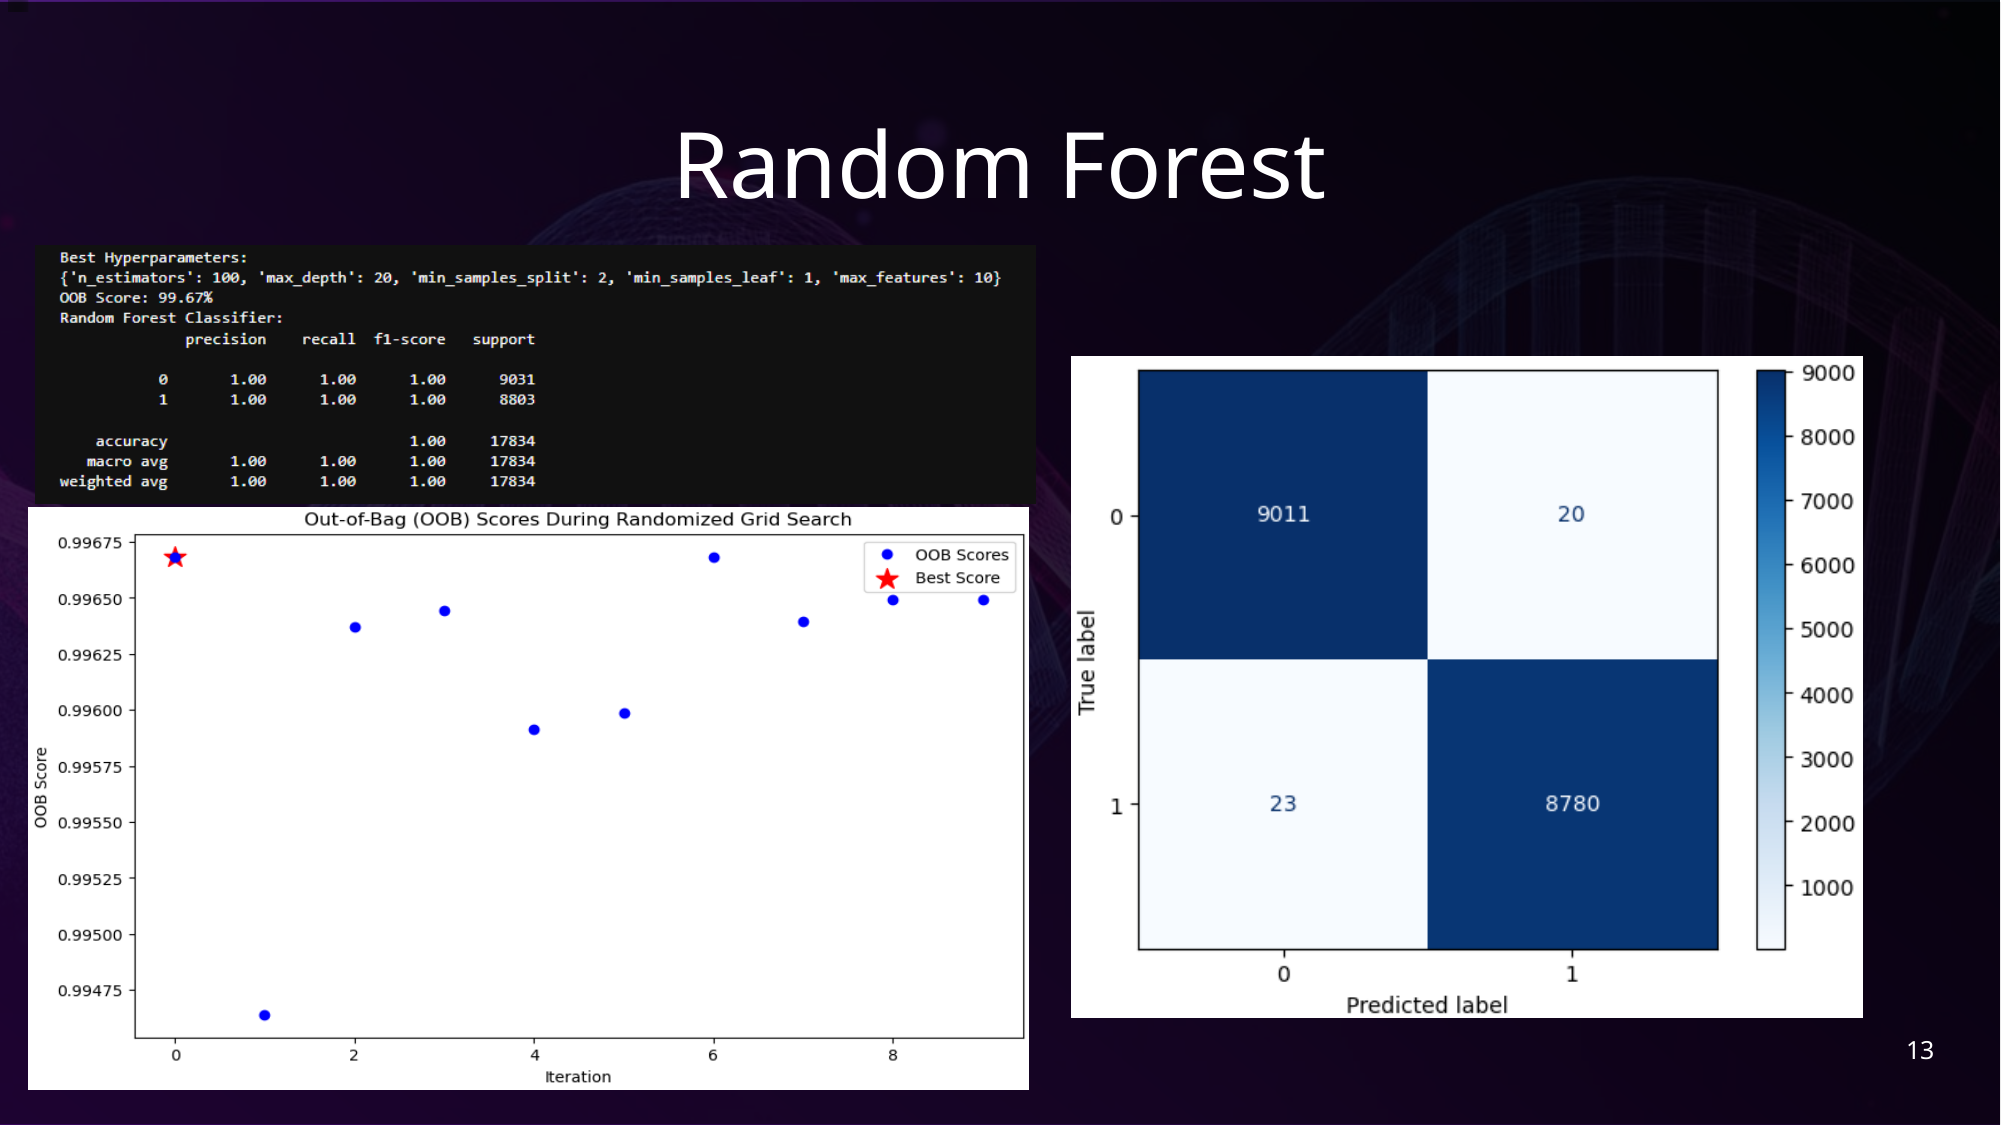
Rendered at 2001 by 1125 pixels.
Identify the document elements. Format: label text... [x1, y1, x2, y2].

picture [35, 245, 1036, 504]
picture [1071, 356, 1863, 1018]
title Random Forest [137, 59, 1862, 278]
slide_number 13 [1499, 1021, 1950, 1082]
picture [28, 507, 1029, 1090]
